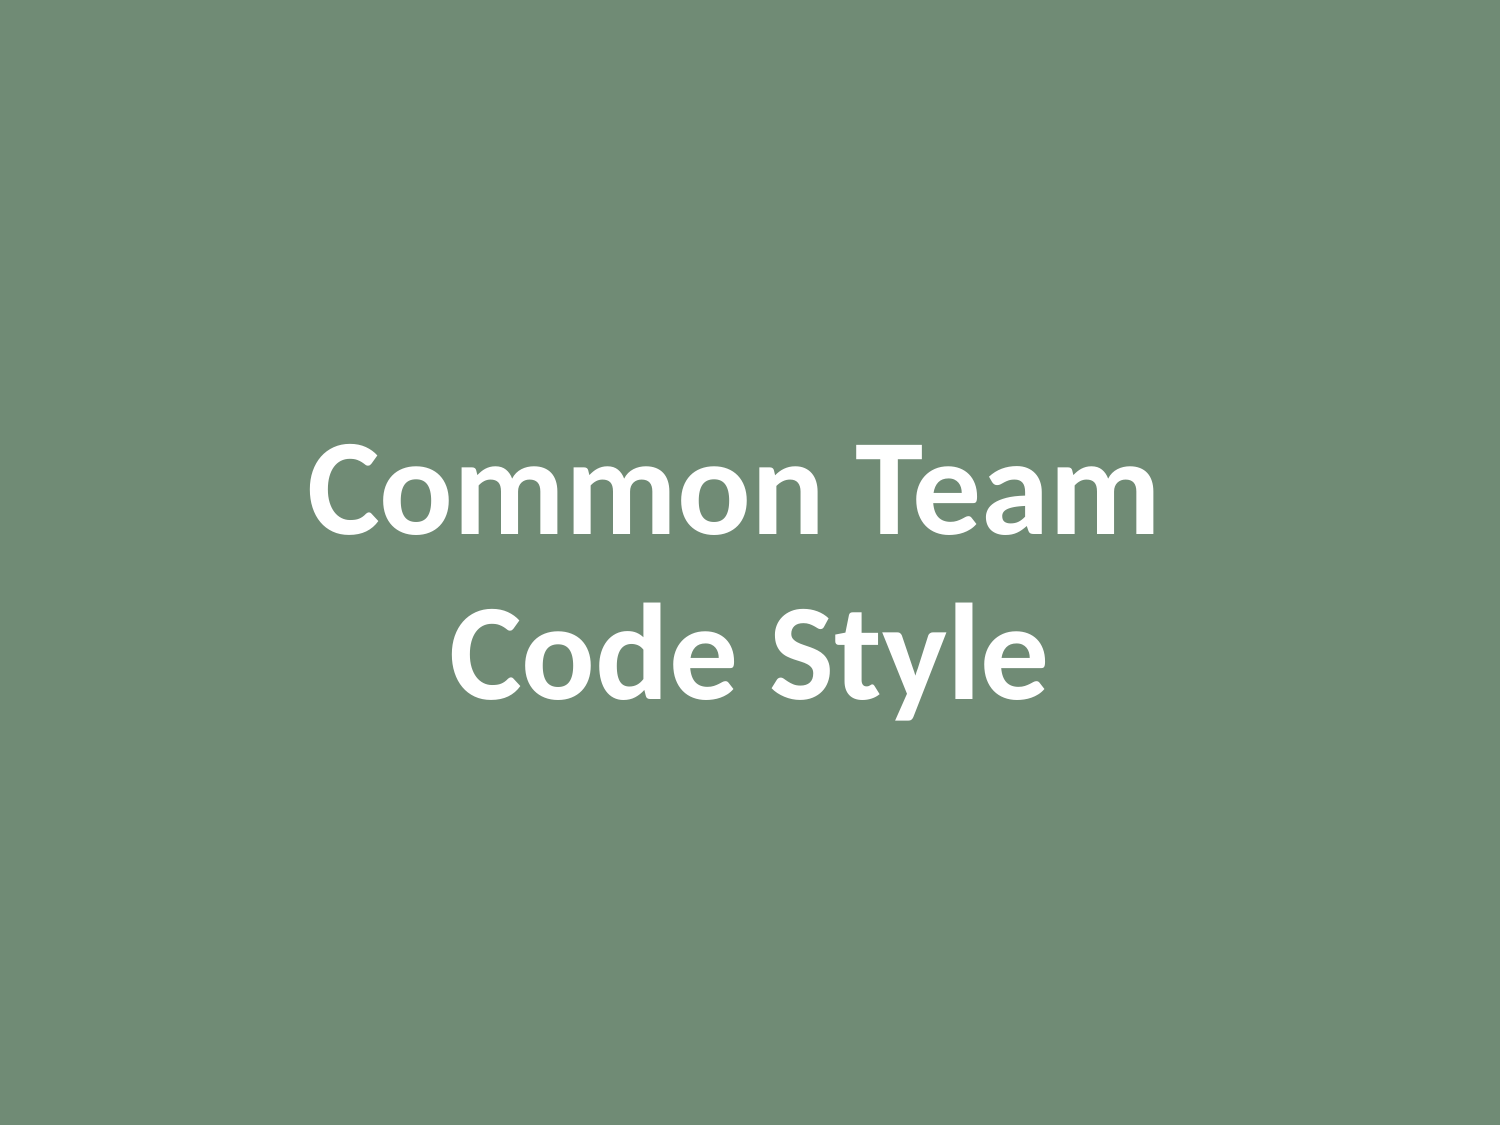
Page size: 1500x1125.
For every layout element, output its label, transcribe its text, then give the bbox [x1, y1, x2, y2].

title Common Team Code Style [0, 388, 1500, 737]
